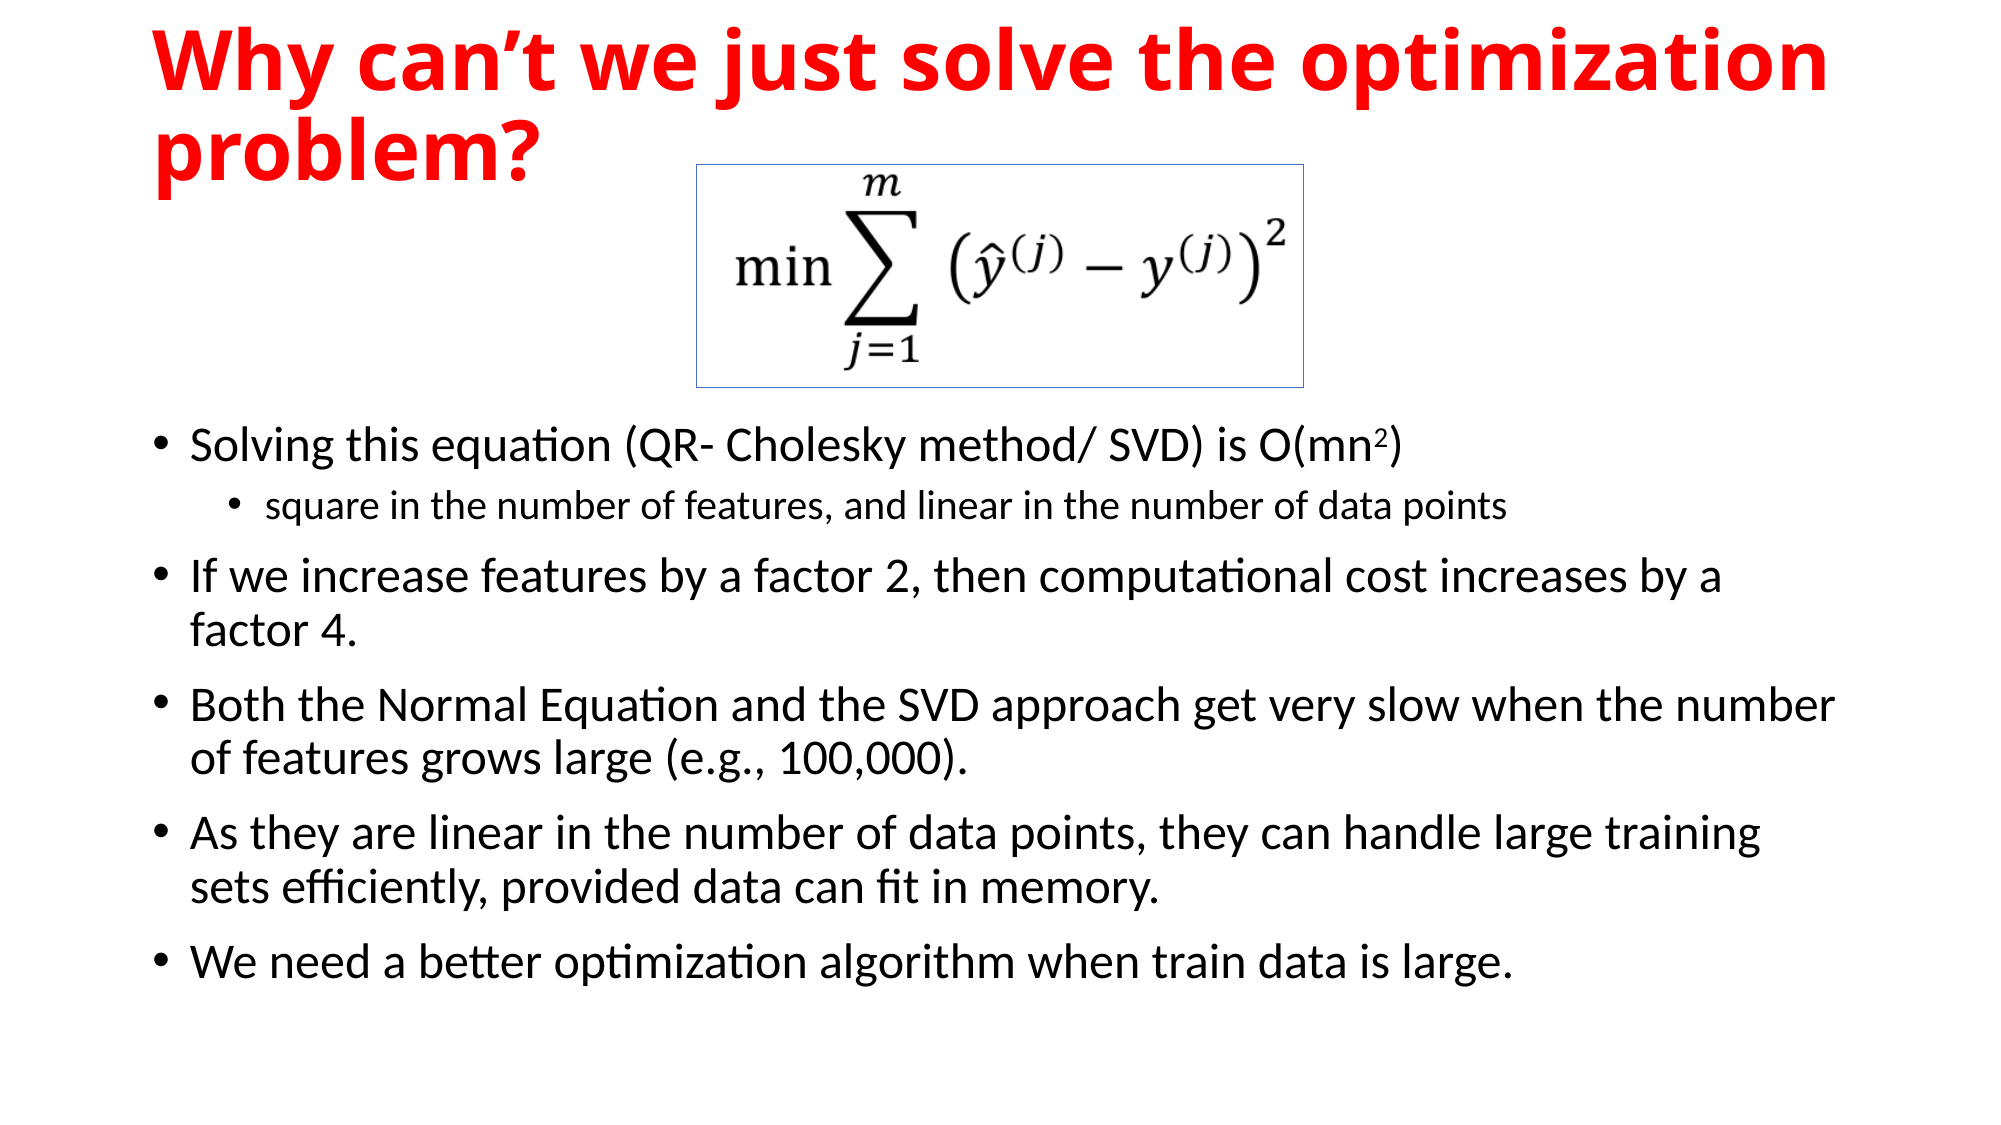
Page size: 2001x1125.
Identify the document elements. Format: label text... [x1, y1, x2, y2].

title Why can’t we just solve the optimization problem? [137, 0, 1863, 218]
list Solving this equation (QR- Cholesky method/ SVD) is O(mn2) square in the number of features, and linear in the number of data points If we increase features by a factor 2, then computational cost increases by a factor 4. Both the Normal Equation and the SVD approach get very slow when the number of features grows large (e.g., 100,000). As they are linear in the number of data points, they can handle large training sets efficiently, provided data can fit in memory. We need a better optimization algorithm when train data is large. [137, 411, 1863, 1125]
picture [696, 164, 1304, 388]
